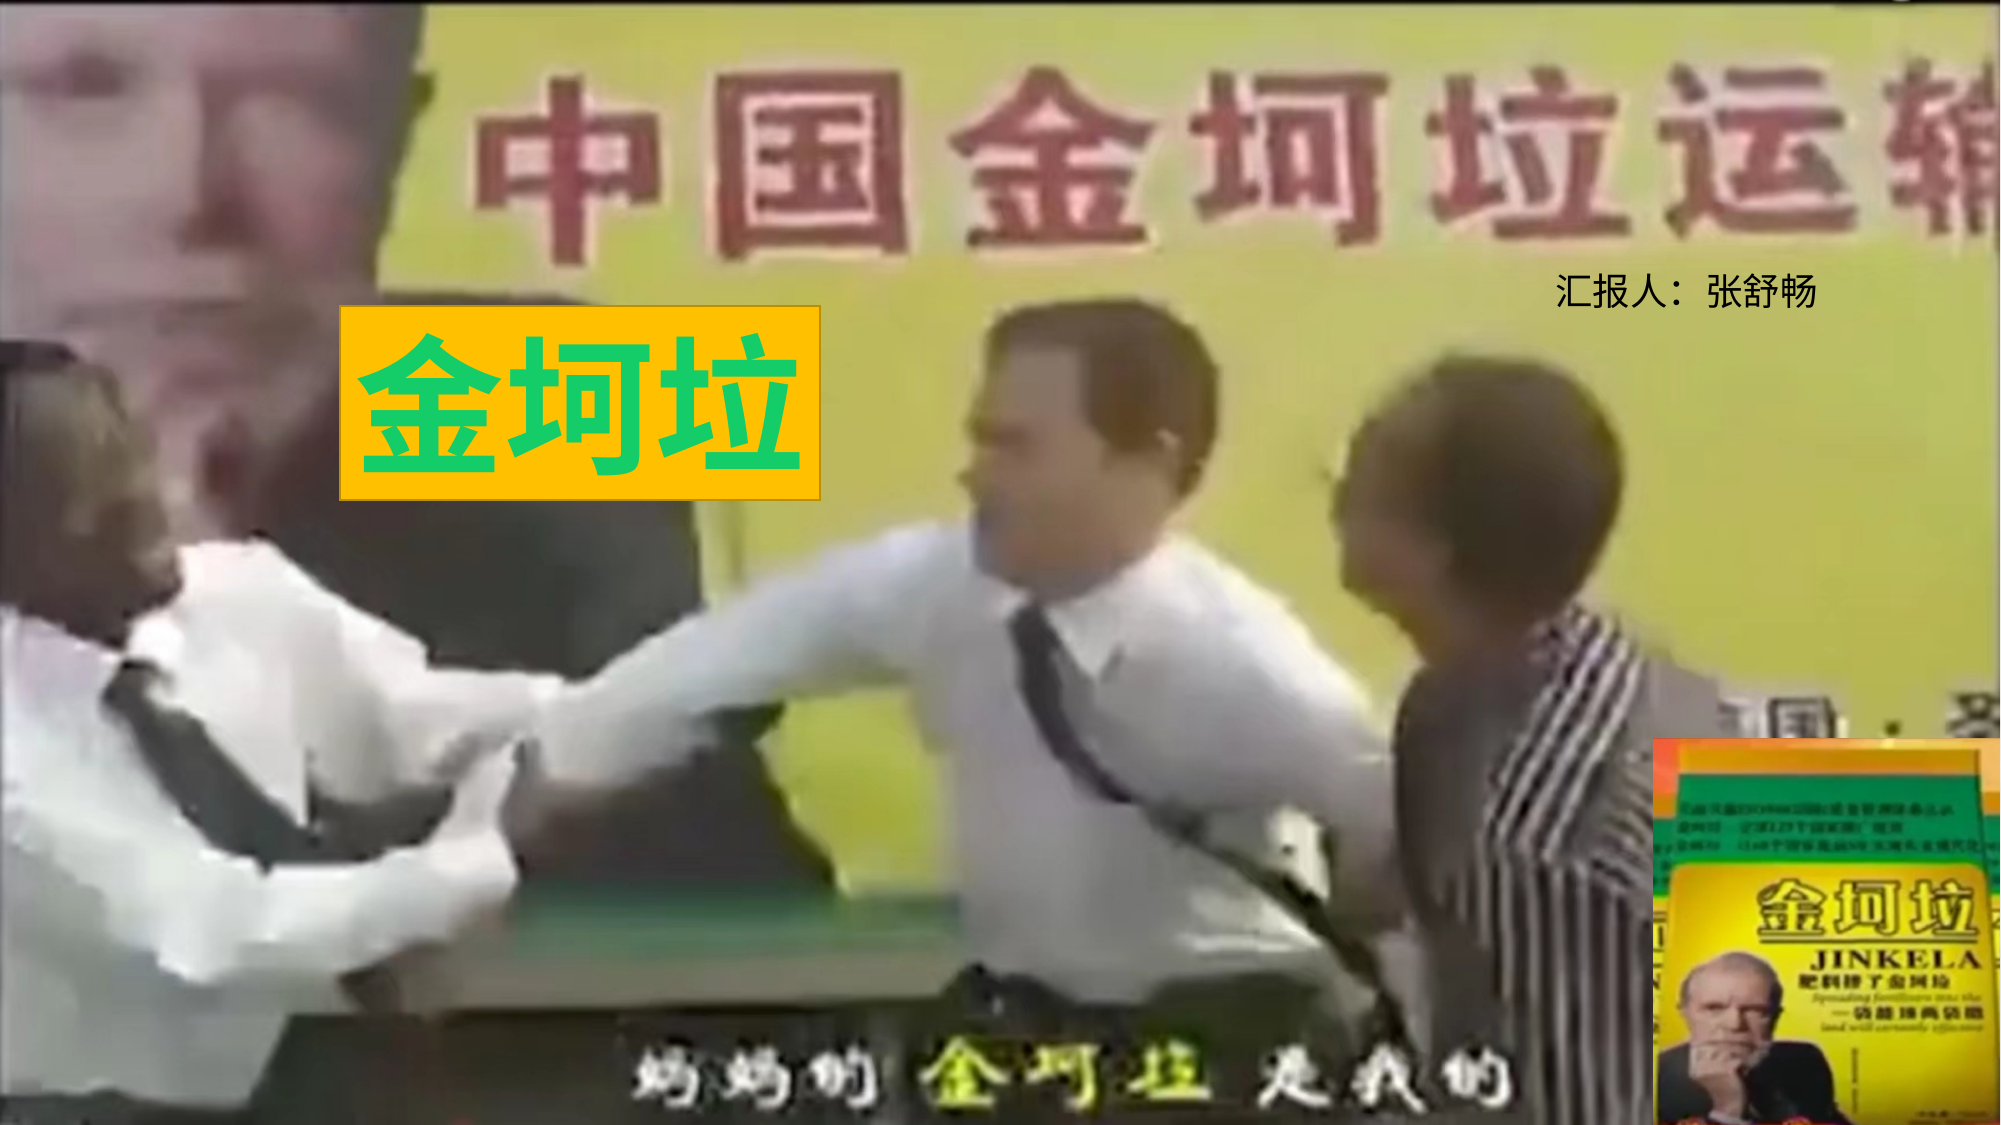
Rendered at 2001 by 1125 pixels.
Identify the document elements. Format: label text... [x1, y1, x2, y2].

picture [0, 0, 2001, 1125]
text_box 汇报人：张舒畅 [1389, 260, 1984, 320]
text_box 金坷垃 [339, 305, 821, 501]
